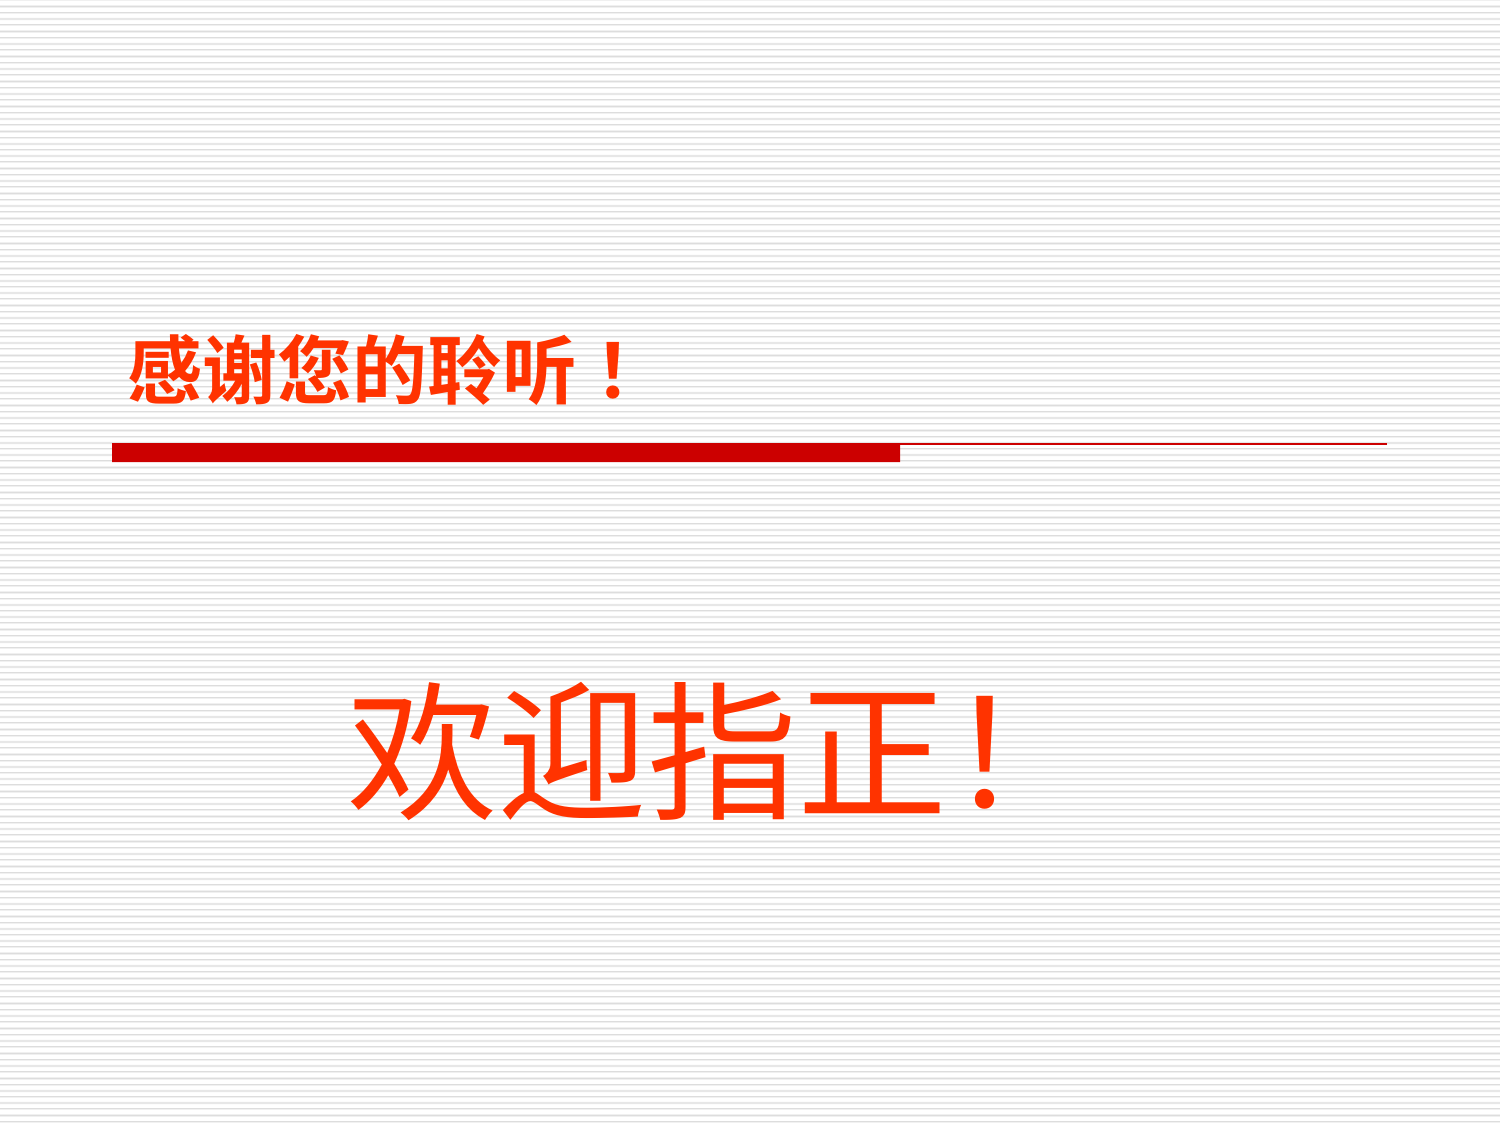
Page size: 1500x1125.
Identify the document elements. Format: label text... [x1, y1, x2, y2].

subtitle 欢迎指正！ [332, 651, 1353, 862]
title 感谢您的聆听 ！ [111, 196, 1388, 422]
picture [0, 0, 1500, 1125]
